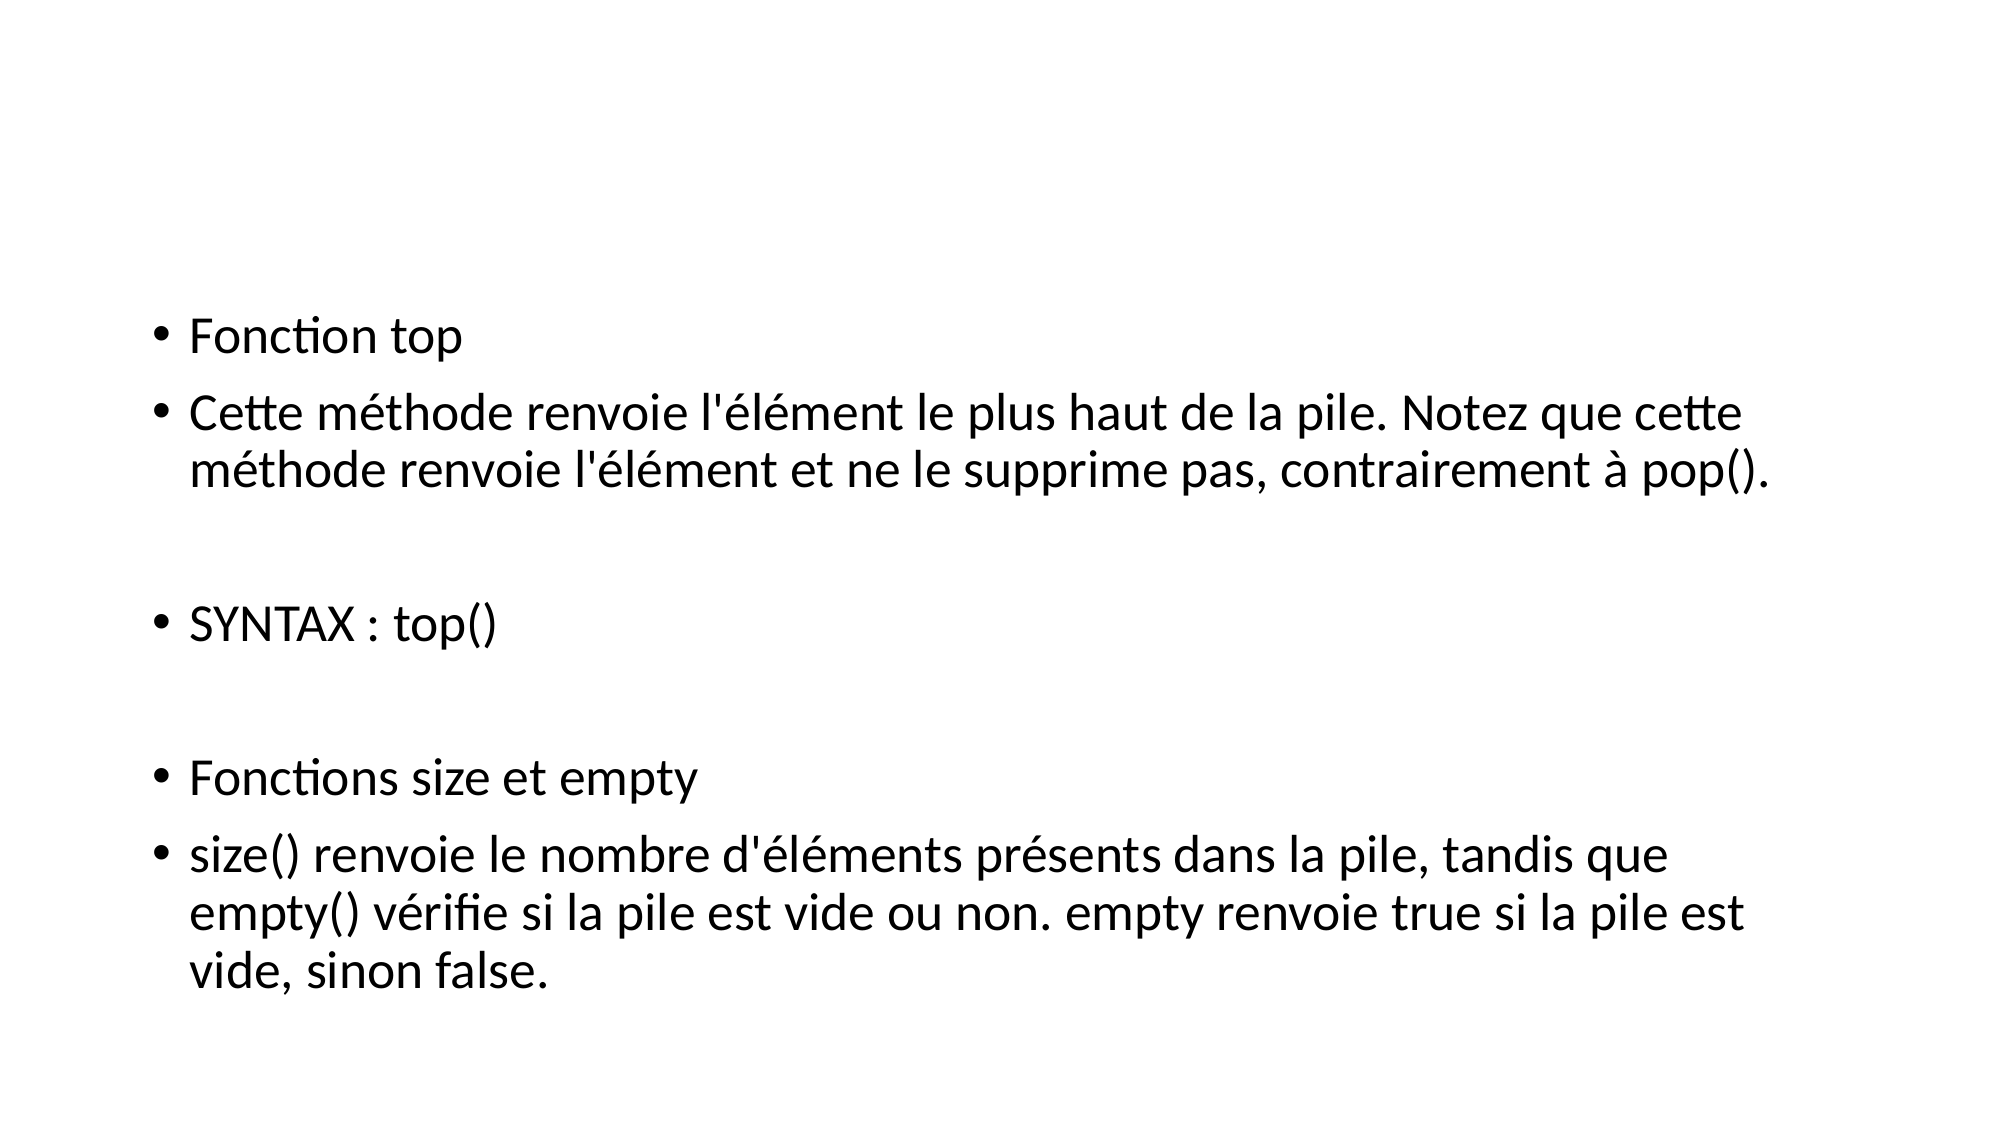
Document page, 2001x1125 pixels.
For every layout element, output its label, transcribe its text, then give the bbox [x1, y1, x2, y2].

list Fonction top Cette méthode renvoie l'élément le plus haut de la pile. Notez que cette méthode renvoie l'élément et ne le supprime pas, contrairement à pop(). SYNTAX : top() Fonctions size et empty size() renvoie le nombre d'éléments présents dans la pile, tandis que empty() vérifie si la pile est vide ou non. empty renvoie true si la pile est vide, sinon false. [137, 299, 1863, 1014]
